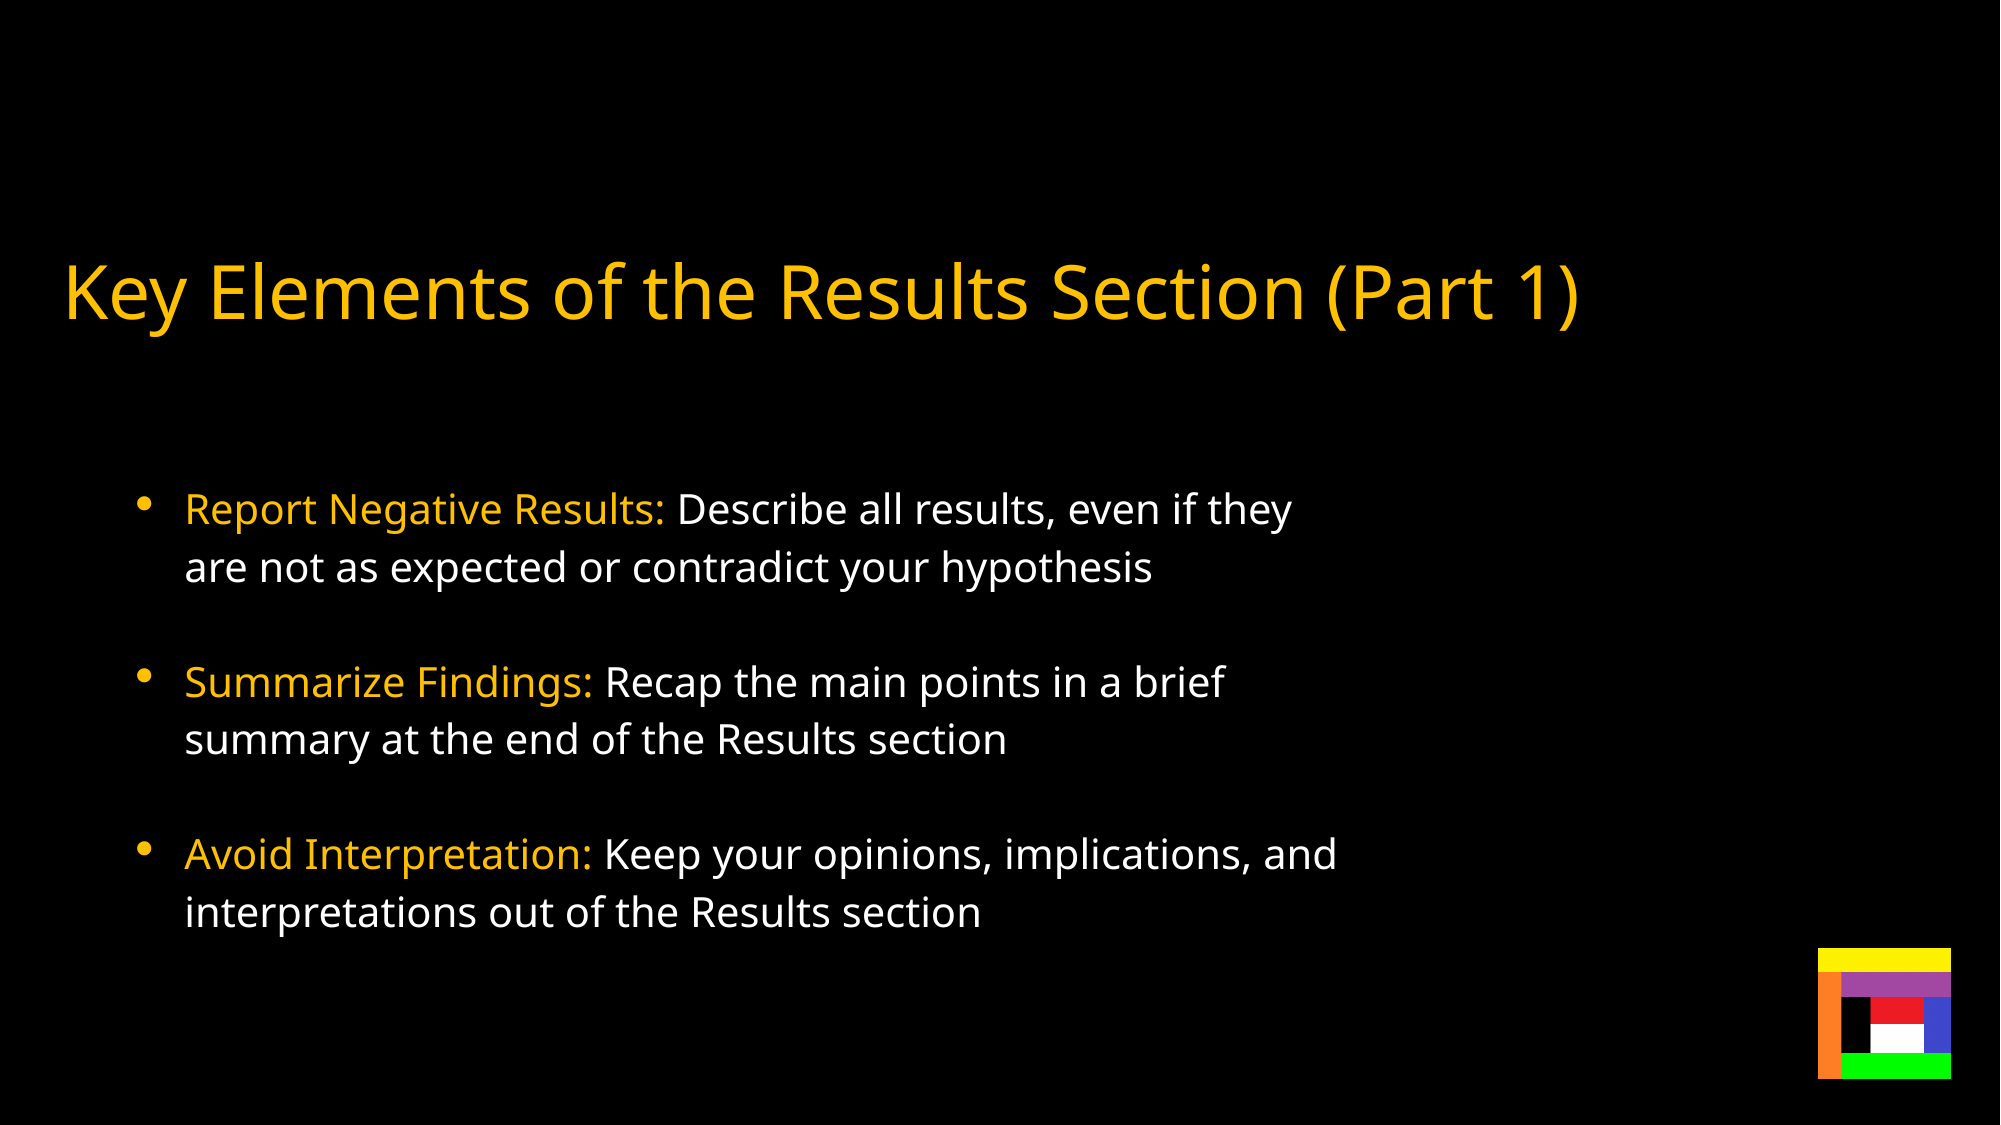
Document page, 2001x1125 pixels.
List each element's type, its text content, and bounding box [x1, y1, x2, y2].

text_box Key Elements of the Results Section (Part 1) [62, 174, 1889, 335]
picture [1818, 948, 1951, 1080]
text_box Report Negative Results: Describe all results, even if they are not as expected or contradict your hypothesis Summarize Findings: Recap the main points in a brief summary at the end of the Results section Avoid Interpretation: Keep your opinions, implications, and interpretations out of the Results section [62, 475, 1340, 866]
